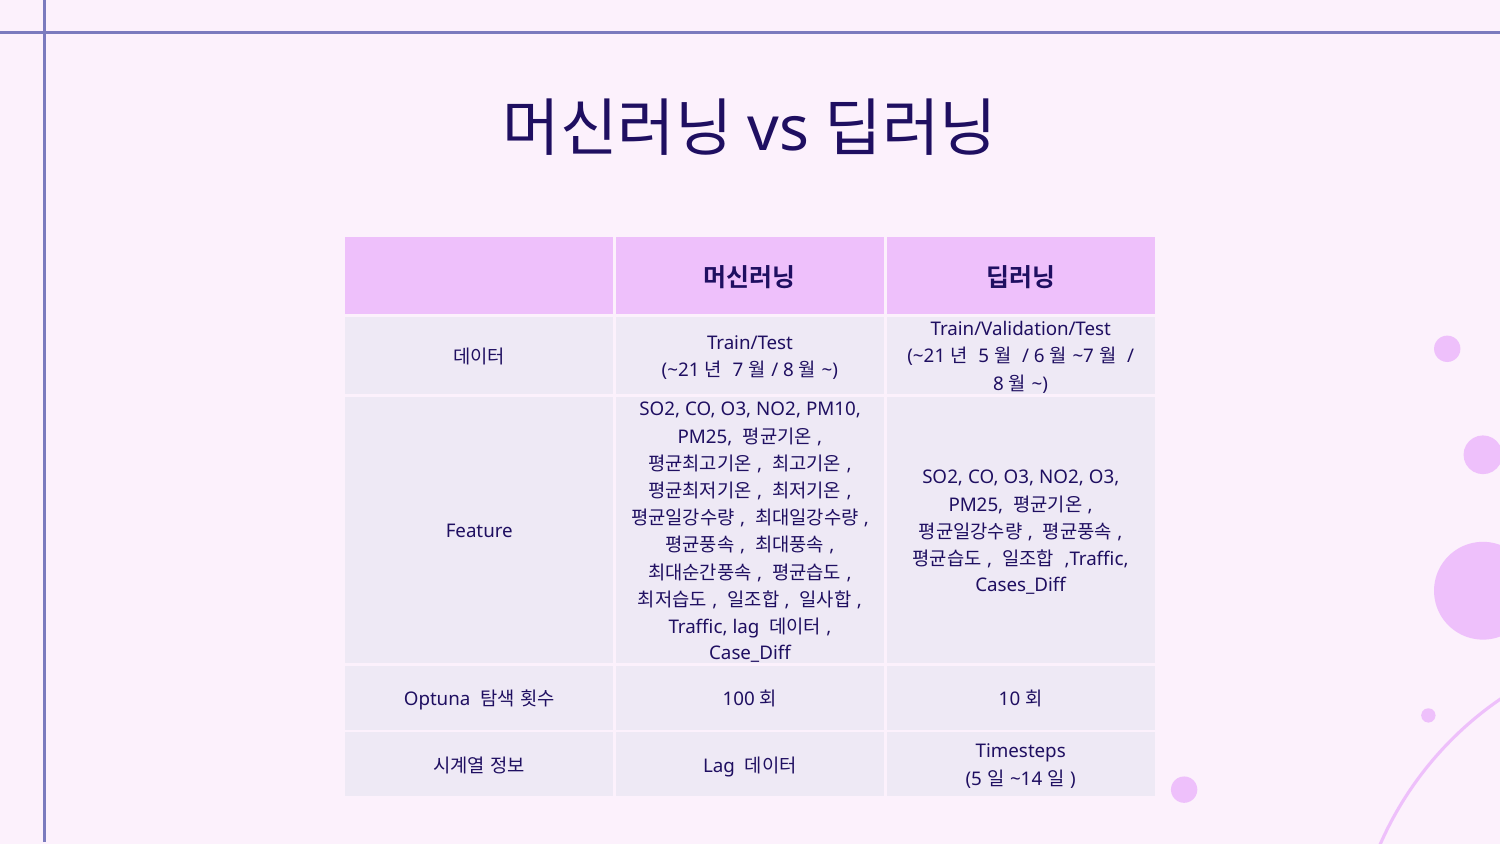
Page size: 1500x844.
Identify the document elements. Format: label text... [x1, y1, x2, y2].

table_cell SO2, CO, O3, NO2, O3, PM25, 평균기온, 평균일강수량, 평균풍속, 평균습도, 일조합 ,Traffic, Cases_Diff [887, 397, 1155, 663]
table_header 딥러닝 [887, 237, 1155, 314]
table_cell 데이터 [345, 317, 613, 394]
table_cell 시계열 정보 [345, 732, 613, 796]
table_cell SO2, CO, O3, NO2, PM10, PM25, 평균기온, 평균최고기온, 최고기온, 평균최저기온, 최저기온, 평균일강수량, 최대일강수량, 평균풍속, 최대풍속, 최대순간풍속, 평균습도, 최저습도, 일조합, 일사합, Traffic, lag 데이터, Case_Diff [616, 397, 884, 663]
table_header [345, 237, 613, 314]
table_cell Feature [345, 397, 613, 663]
table_cell Train/Test (~21년 7월/ 8월~) [616, 317, 884, 394]
title 머신러닝vs딥러닝 [118, 72, 1382, 167]
table_cell Optuna 탐색 횟수 [345, 666, 613, 730]
table_cell Timesteps (5일~14일) [887, 732, 1155, 796]
table_header 머신러닝 [616, 237, 884, 314]
table_cell 10회 [887, 666, 1155, 730]
table_cell Lag 데이터 [616, 732, 884, 796]
table_cell Train/Validation/Test (~21년 5월 / 6월~7월 / 8월~) [887, 317, 1155, 394]
table_cell 100회 [616, 666, 884, 730]
